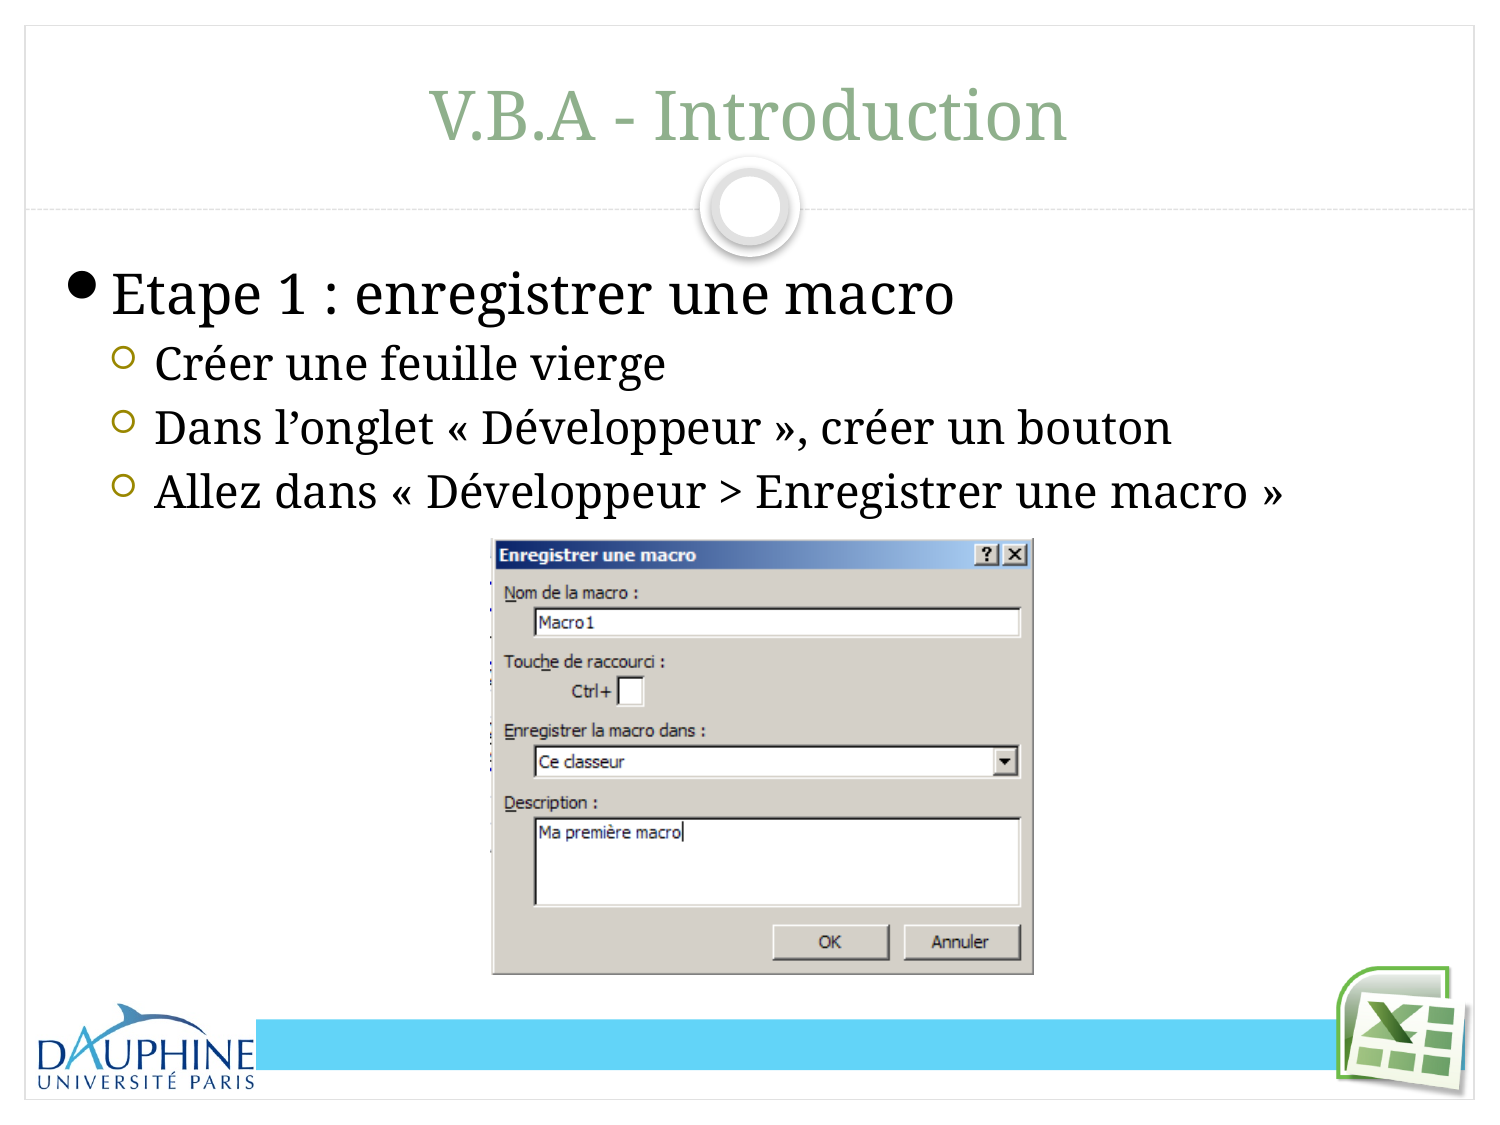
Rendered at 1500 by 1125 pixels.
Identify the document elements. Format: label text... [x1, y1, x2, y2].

picture [489, 538, 1035, 975]
list Etape 1 : enregistrer une macro Créer une feuille vierge Dans l’onglet « Développeur », créer un bouton Allez dans « Développeur > Enregistrer une macro » [49, 250, 1445, 1001]
picture [1324, 949, 1477, 1102]
picture [35, 1001, 256, 1090]
title V.B.A - Introduction [49, 37, 1450, 162]
